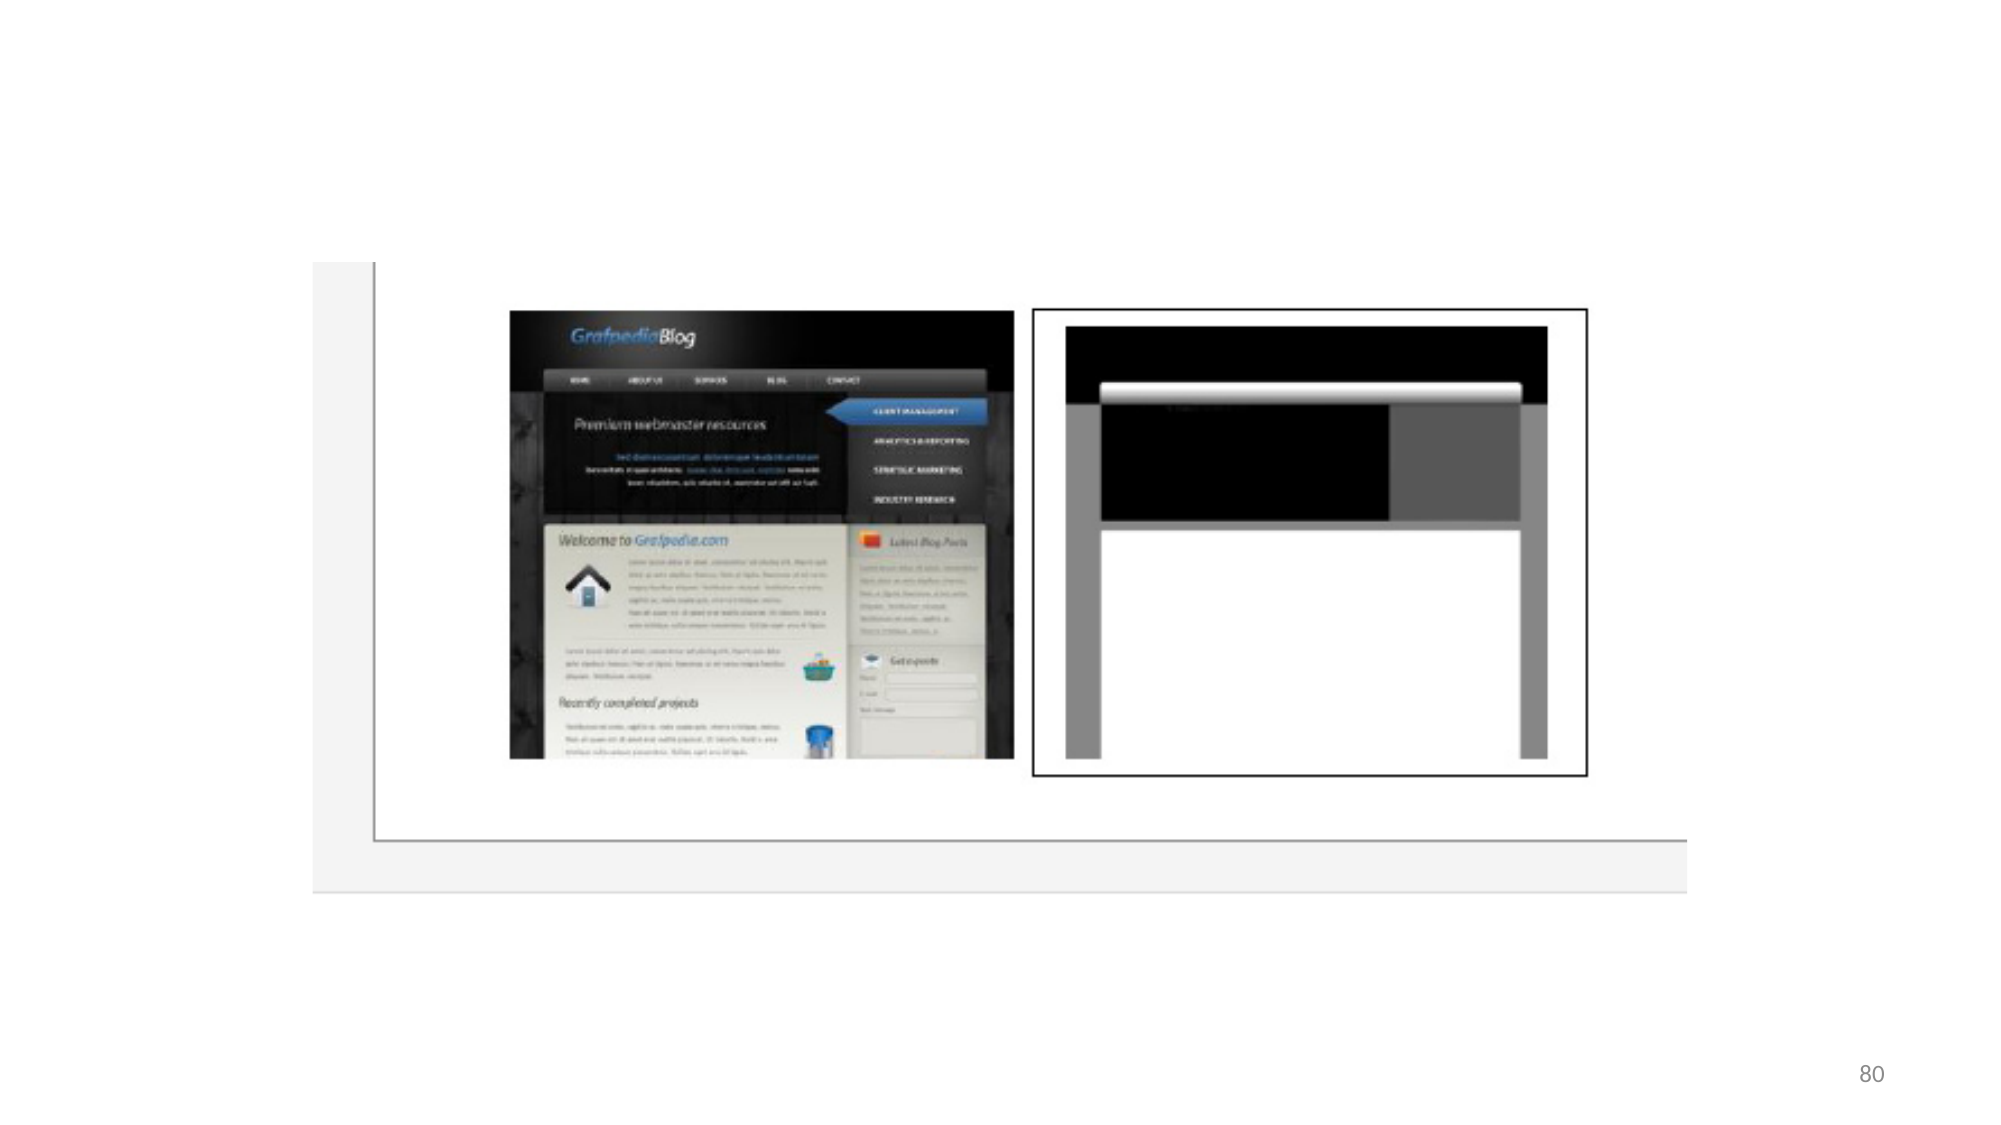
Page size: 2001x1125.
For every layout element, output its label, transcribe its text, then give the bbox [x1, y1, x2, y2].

picture [312, 262, 1688, 913]
slide_number 80 [1433, 1042, 1900, 1103]
